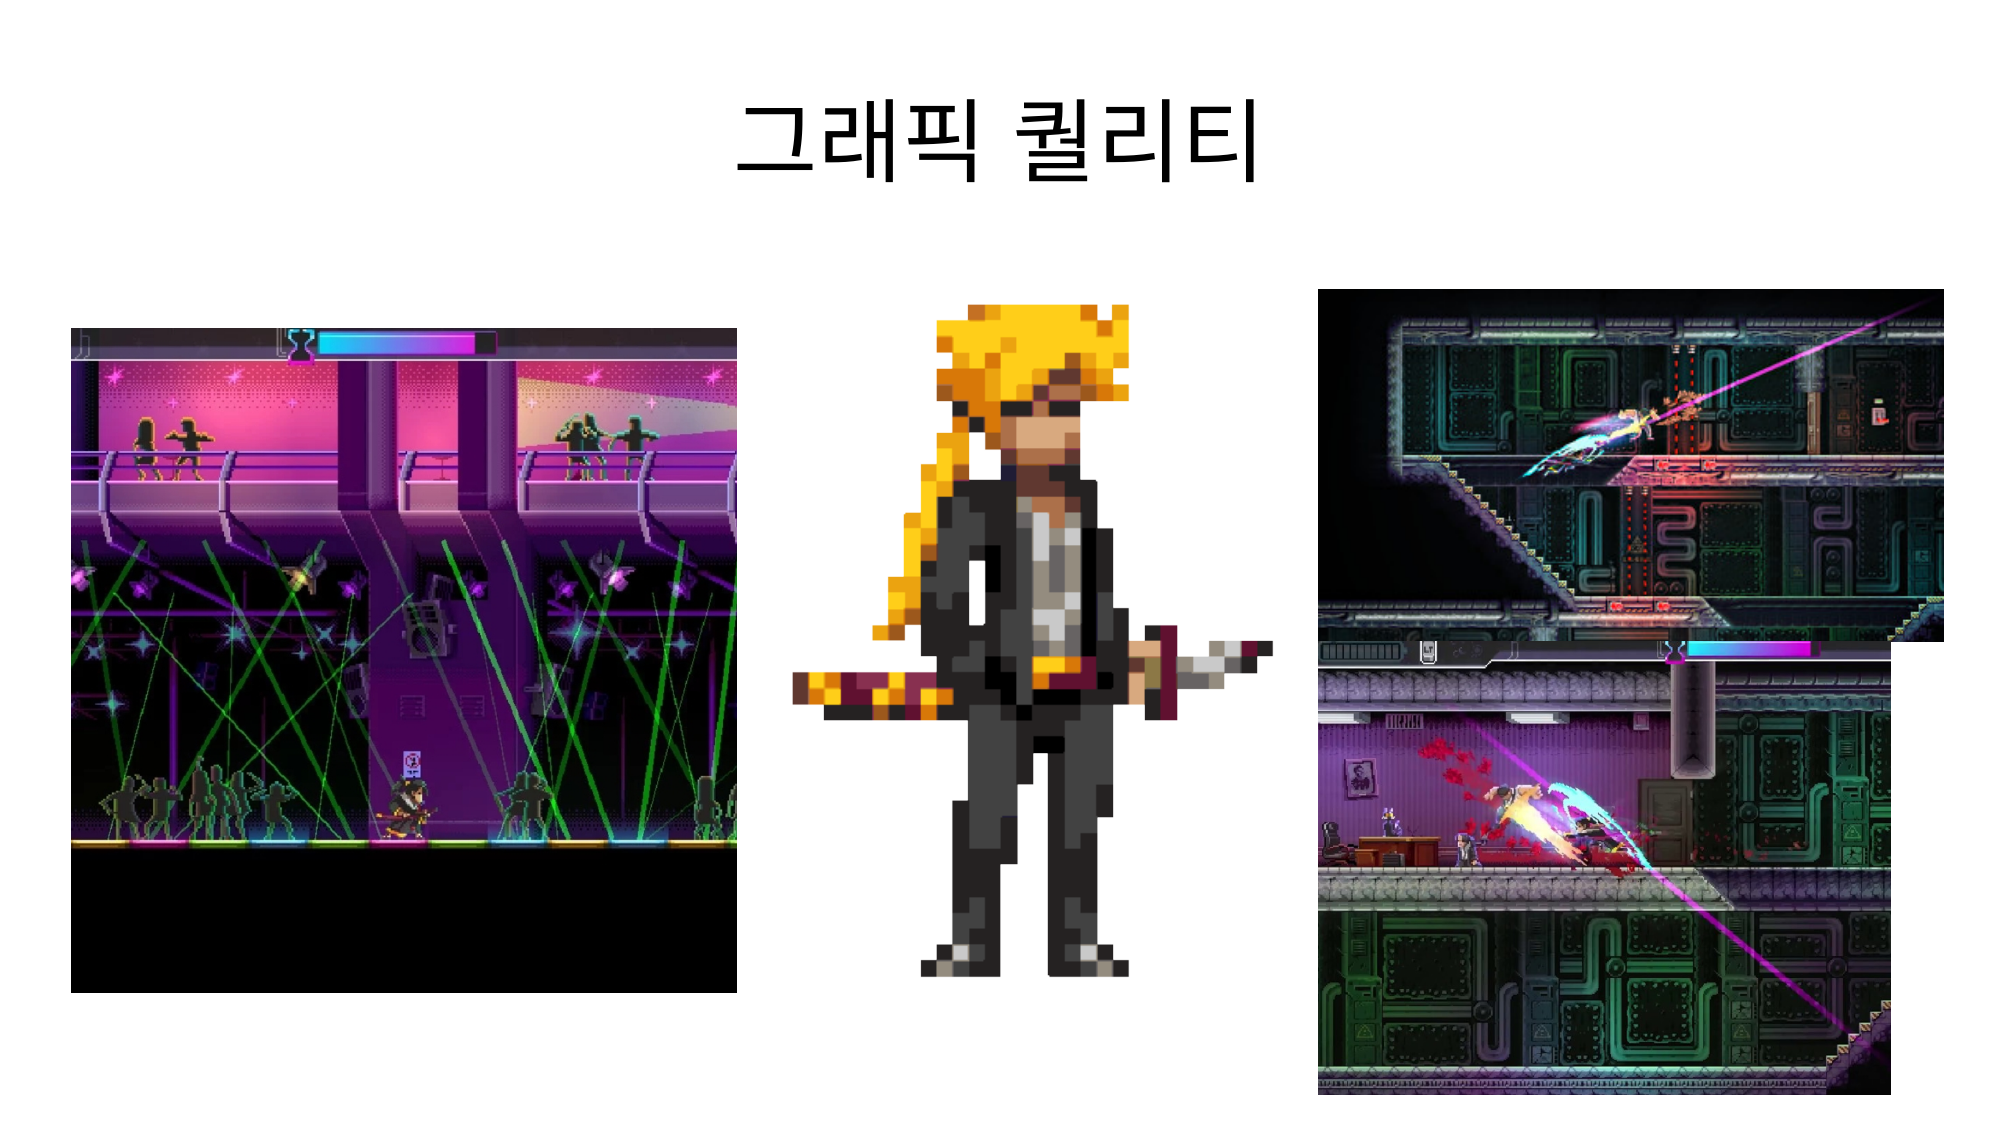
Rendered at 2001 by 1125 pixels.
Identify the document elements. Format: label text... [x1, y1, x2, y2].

picture [777, 289, 1290, 994]
title 그래픽 퀄리티 [99, 45, 1900, 233]
picture [1317, 289, 1944, 1095]
picture [71, 327, 737, 994]
